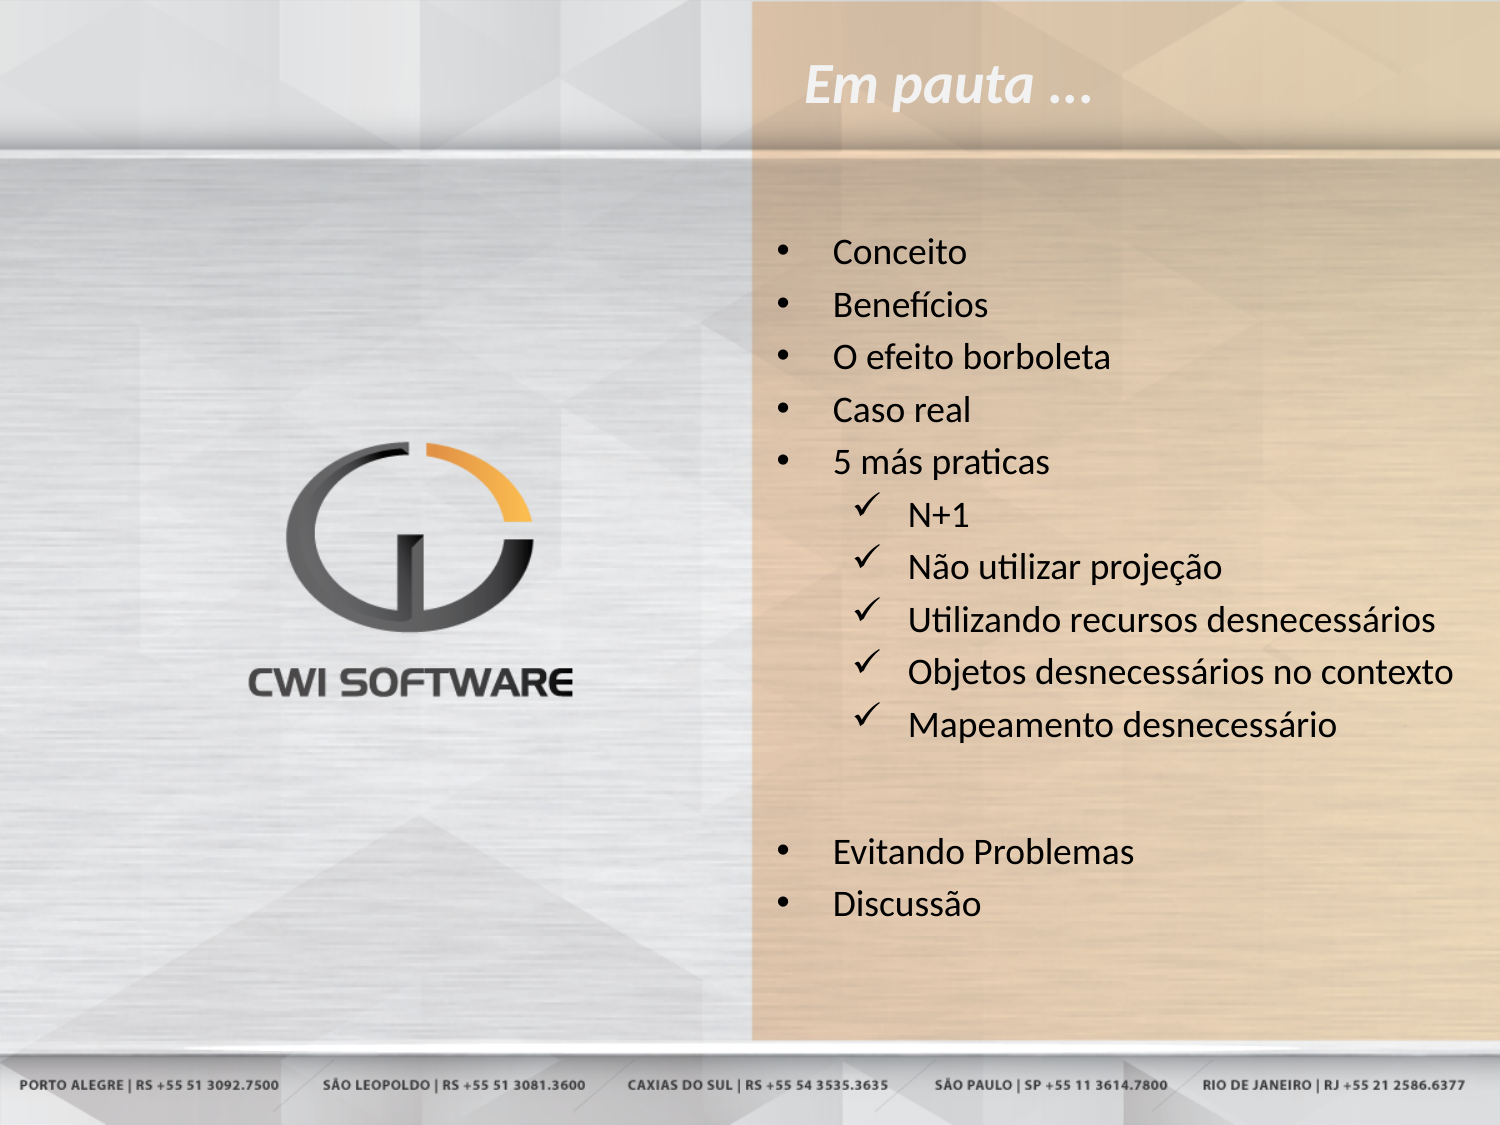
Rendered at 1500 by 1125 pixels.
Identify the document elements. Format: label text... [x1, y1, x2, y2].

list Conceito Benefícios O efeito borboleta Caso real 5 más praticas N+1 Não utilizar projeção Utilizando recursos desnecessários Objetos desnecessários no contexto Mapeamento desnecessário Evitando Problemas Discussão [761, 219, 1500, 1000]
picture [0, 0, 1500, 1125]
title Em pauta ... [789, 30, 1428, 123]
